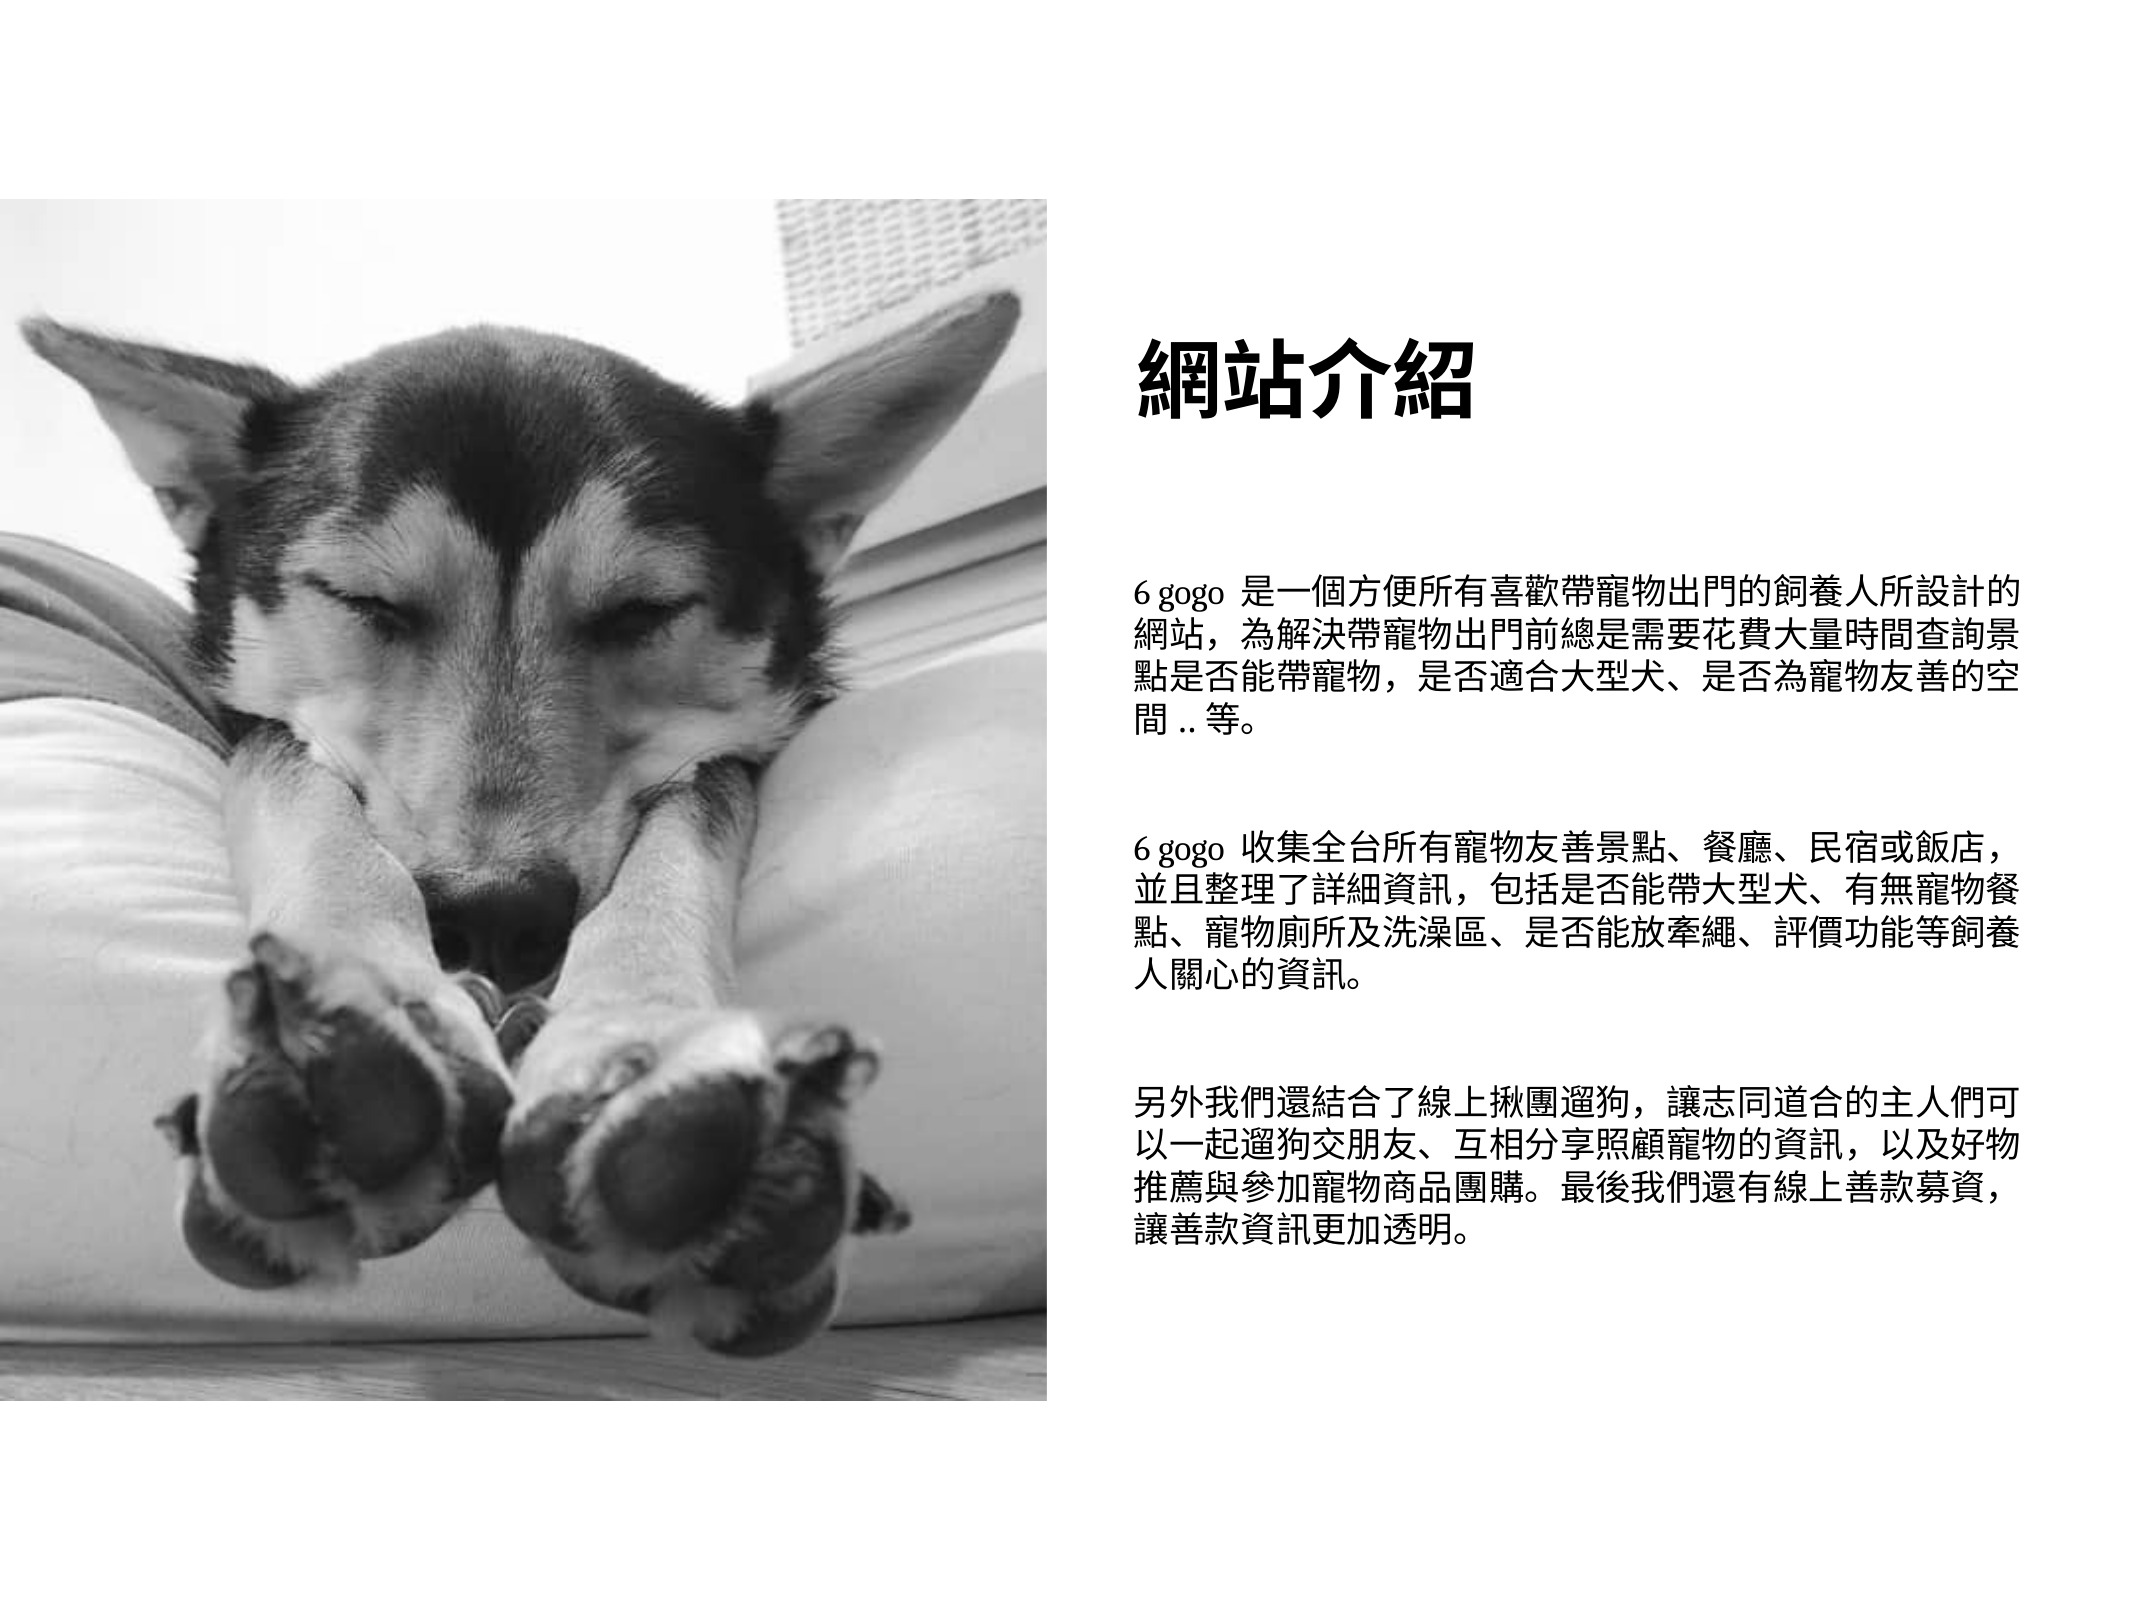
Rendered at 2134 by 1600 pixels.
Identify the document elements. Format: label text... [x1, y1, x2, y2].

text_box 6 gogo 是一個方便所有喜歡帶寵物出門的飼養人所設計的網站，為解決帶寵物出門前總是需要花費大量時間查詢景點是否能帶寵物，是否適合大型犬、是否為寵物友善的空間..等。 6 gogo 收集全台所有寵物友善景點、餐廳、民宿或飯店，並且整理了詳細資訊，包括是否能帶大型犬、有無寵物餐點、寵物廁所及洗澡區、是否能放牽繩、評價功能等飼養人關心的資訊。 另外我們還結合了線上揪團遛狗，讓志同道合的主人們可以一起遛狗交朋友、互相分享照顧寵物的資訊，以及好物推薦與參加寵物商品團購。最後我們還有線上善款募資，讓善款資訊更加透明。 [1580, 561, 2048, 1258]
text_box [1046, 0, 2134, 1600]
picture [0, 199, 1580, 1401]
